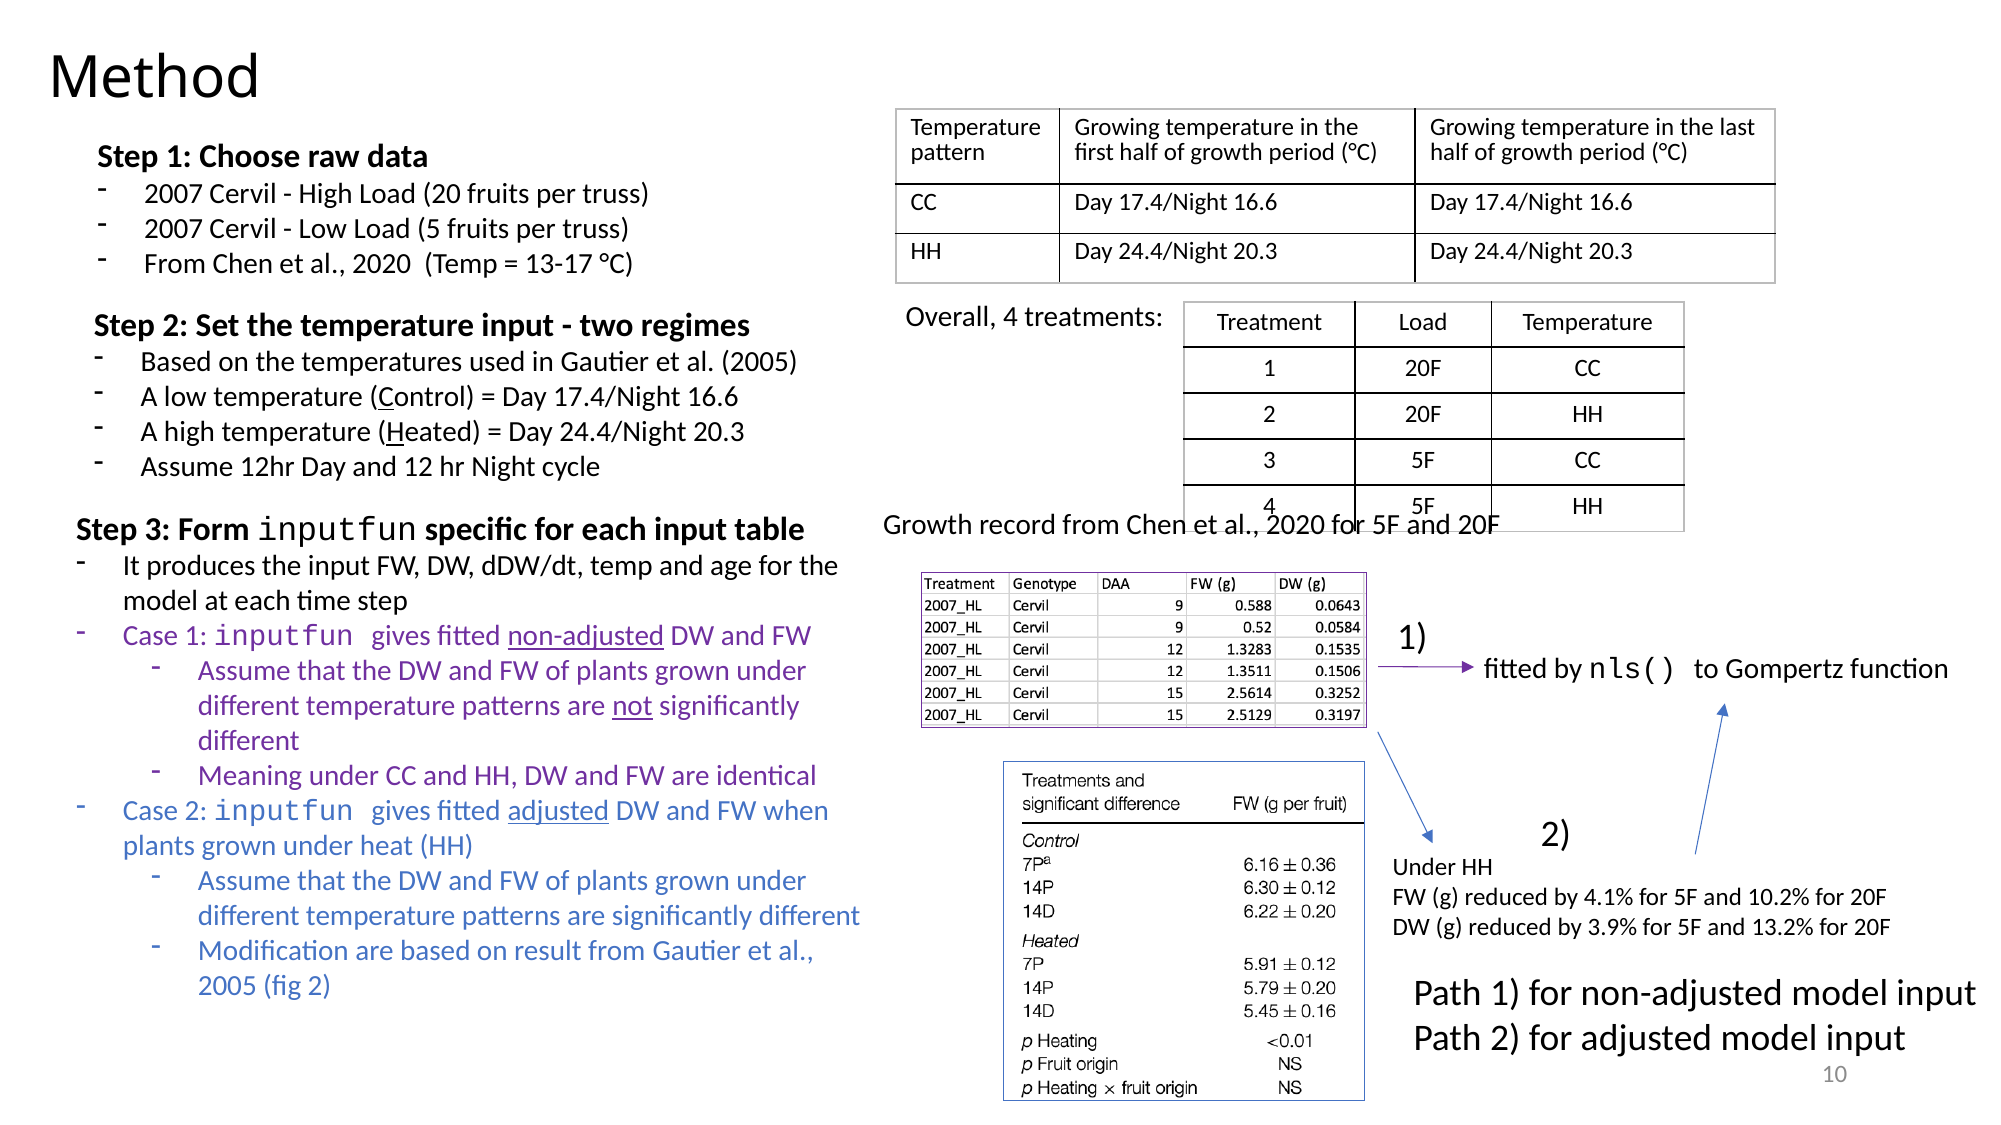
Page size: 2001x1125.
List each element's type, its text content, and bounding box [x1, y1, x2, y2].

table_header Treatment [1185, 340, 1354, 346]
table_cell 20F [1356, 348, 1491, 392]
text_box Path 1) for non-adjusted model input Path 2) for adjusted model input [1398, 960, 1993, 1066]
table_cell Day 24.4/Night 20.3 [1060, 234, 1414, 282]
table_cell CC [1492, 440, 1683, 484]
table_cell CC [897, 185, 1059, 233]
title Method [33, 30, 1759, 127]
text_box Under HH FW (g) reduced by 4.1% for 5F and 10.2% for 20F DW (g) reduced by 3.9% for 5F and 13.2% for 20F [1377, 843, 2000, 948]
table_cell 4 [1185, 486, 1354, 498]
table_cell 2 [1185, 394, 1354, 438]
text_box 2) [1525, 801, 1586, 862]
table_cell 20F [1356, 394, 1491, 438]
text_box 1) [1382, 604, 1443, 665]
text_box Step 3: Form inputfun specific for each input table It produces the input FW, DW, dDW/dt, temp and age for the model at each time step Case 1: inputfun gives fitted non-adjusted DW and FW Assume that the DW and FW of plants grown under different temperature patterns are not significantly different Meaning under CC and HH, DW and FW are identical Case 2: inputfun gives fitted adjusted DW and FW when plants grown under heat (HH) Assume that the DW and FW of plants grown under different temperature patterns are significantly different Modification are based on result from Gautier et al., 2005 (fig 2) [61, 499, 892, 1009]
table_cell Day 17.4/Night 16.6 [1416, 185, 1774, 233]
table_cell HH [897, 234, 1059, 282]
table_header Growing temperature in the last half of growth period (°C) [1416, 110, 1774, 183]
table_cell 5F [1356, 486, 1491, 498]
text_box Growth record from Chen et al., 2020 for 5F and 20F [868, 498, 2000, 548]
text_box Step 1: Choose raw data 2007 Cervil - High Load (20 fruits per truss) 2007 Cervil - Low Load (5 fruits per truss) From Chen et al., 2020 (Temp = 13-17 °C) [82, 126, 672, 287]
table_cell 1 [1185, 348, 1354, 392]
picture [921, 572, 1367, 728]
table_cell HH [1492, 394, 1683, 438]
table_cell CC [1492, 348, 1683, 392]
text_box Overall, 4 treatments: [890, 289, 1891, 340]
table_header Load [1356, 340, 1491, 346]
table_header Growing temperature in the first half of growth period (°C) [1060, 110, 1414, 183]
table_cell Day 17.4/Night 16.6 [1060, 185, 1414, 233]
text_box fitted by nls() to Gompertz function [1378, 641, 1972, 692]
table_cell Day 24.4/Night 20.3 [1416, 234, 1774, 282]
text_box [1695, 703, 1725, 855]
table_header Temperature pattern [897, 110, 1059, 183]
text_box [1377, 731, 1433, 844]
table_header Temperature [1492, 340, 1683, 346]
table_cell 3 [1185, 440, 1354, 484]
text_box Step 2: Set the temperature input - two regimes Based on the temperatures used in Gautier et al. (2005) A low temperature (Control) = Day 17.4/Night 16.6 A high temperature (Heated) = Day 24.4/Night 20.3 Assume 12hr Day and 12 hr Night cycle [78, 295, 959, 490]
picture [1003, 761, 1365, 1101]
slide_number 10 [1412, 1066, 1863, 1103]
table_cell HH [1492, 486, 1683, 498]
table_cell 5F [1356, 440, 1491, 484]
